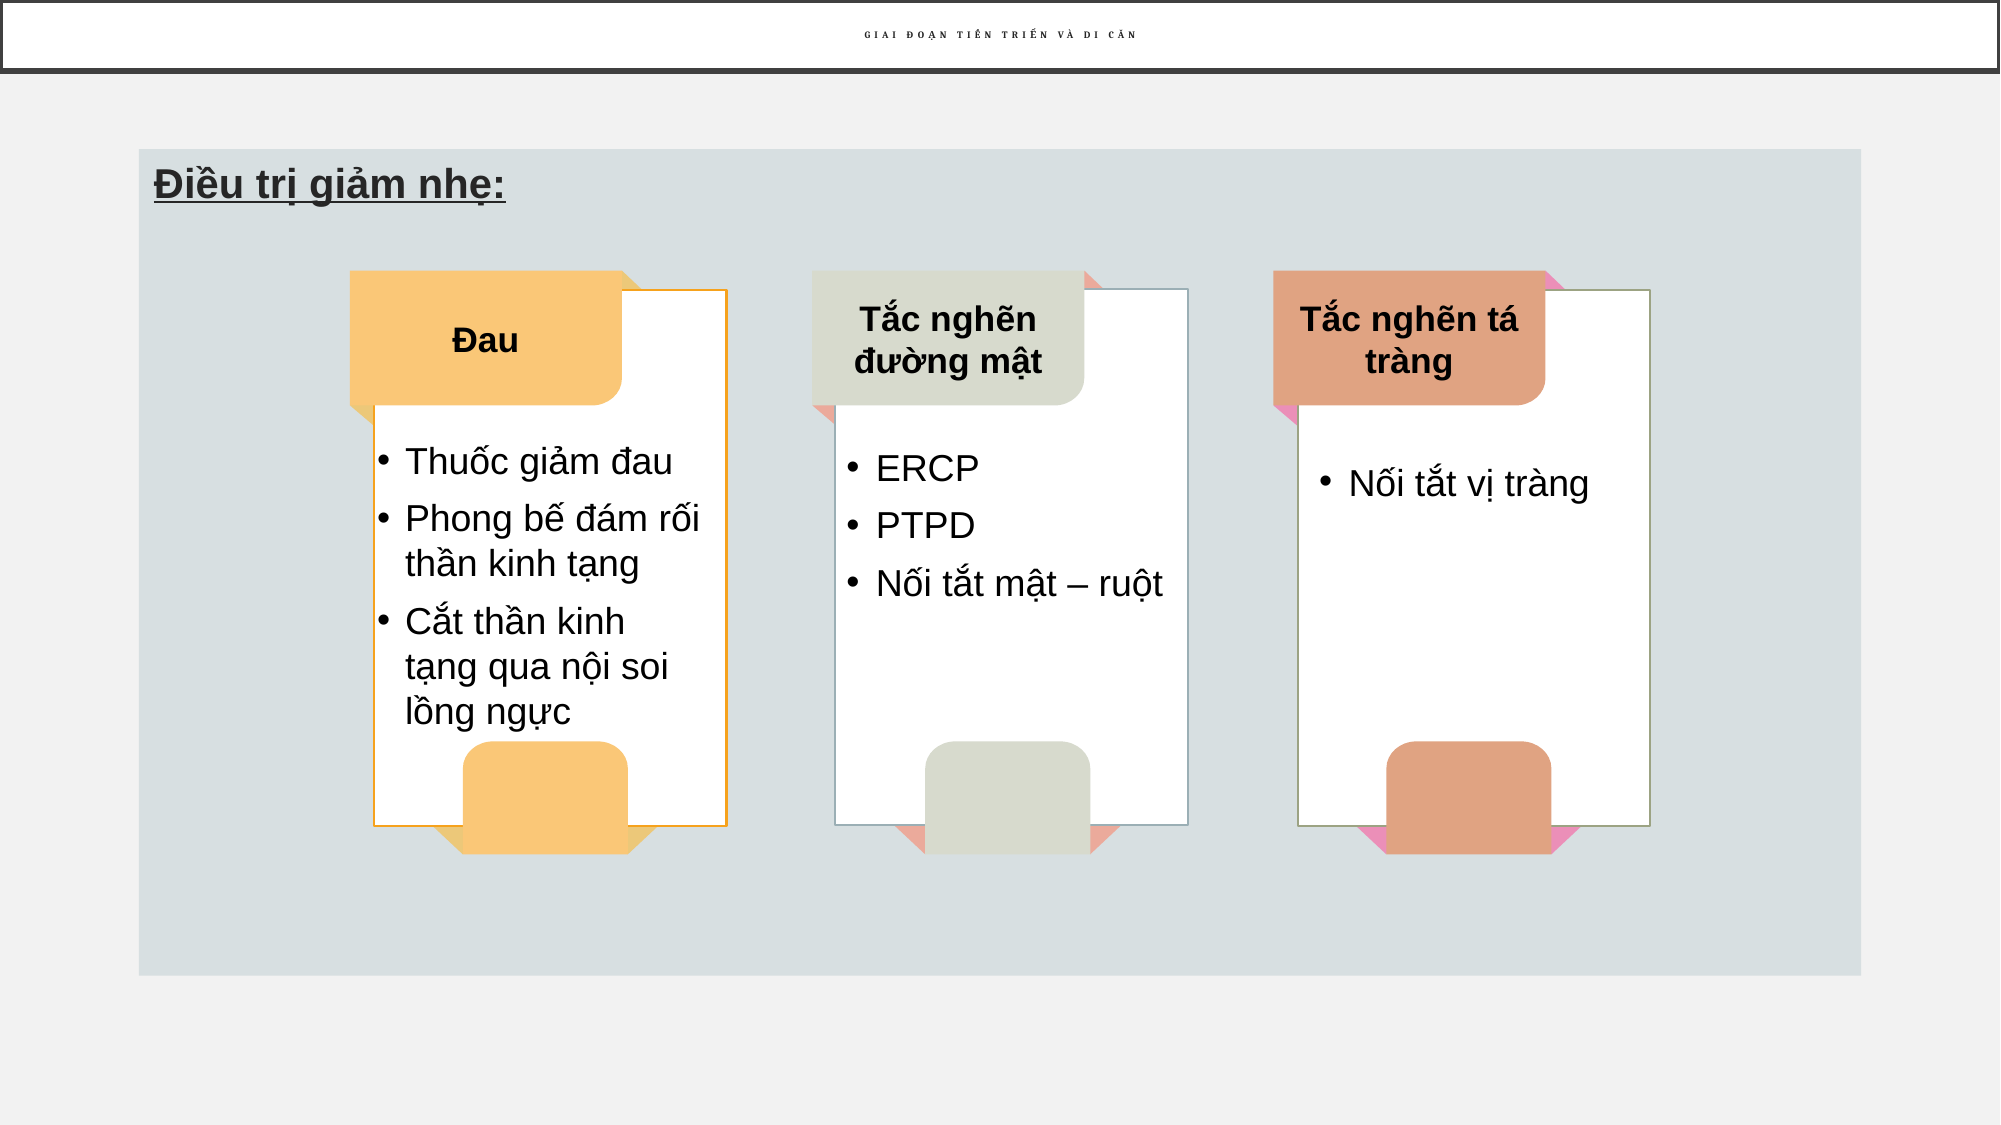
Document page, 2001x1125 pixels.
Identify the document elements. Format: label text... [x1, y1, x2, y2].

list Điều trị giảm nhẹ: [138, 149, 1862, 976]
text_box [349, 270, 1651, 855]
title Giai đoạn tiến triển và di căn [0, 0, 2000, 74]
